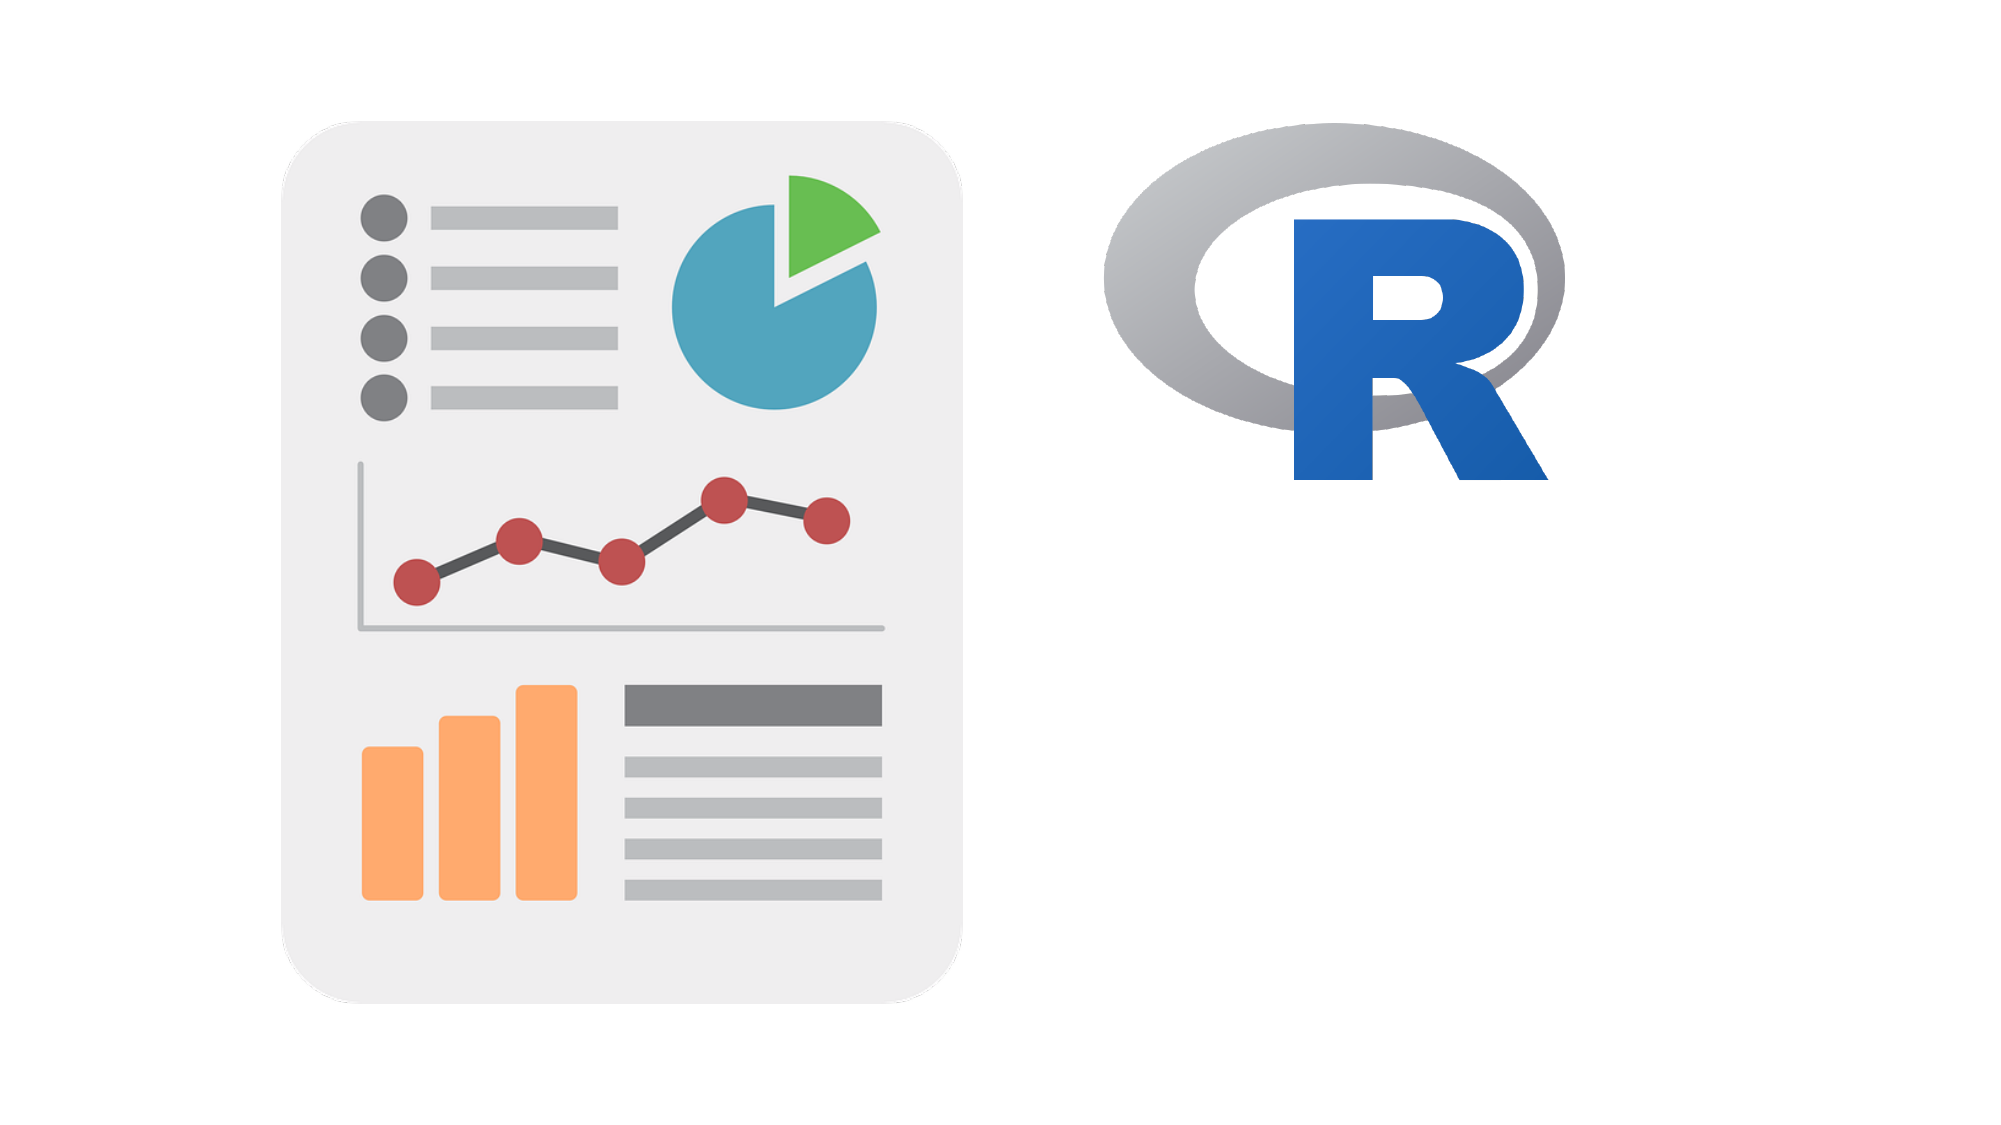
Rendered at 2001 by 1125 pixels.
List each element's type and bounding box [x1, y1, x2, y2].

picture [281, 121, 963, 1004]
picture [1102, 121, 1566, 481]
